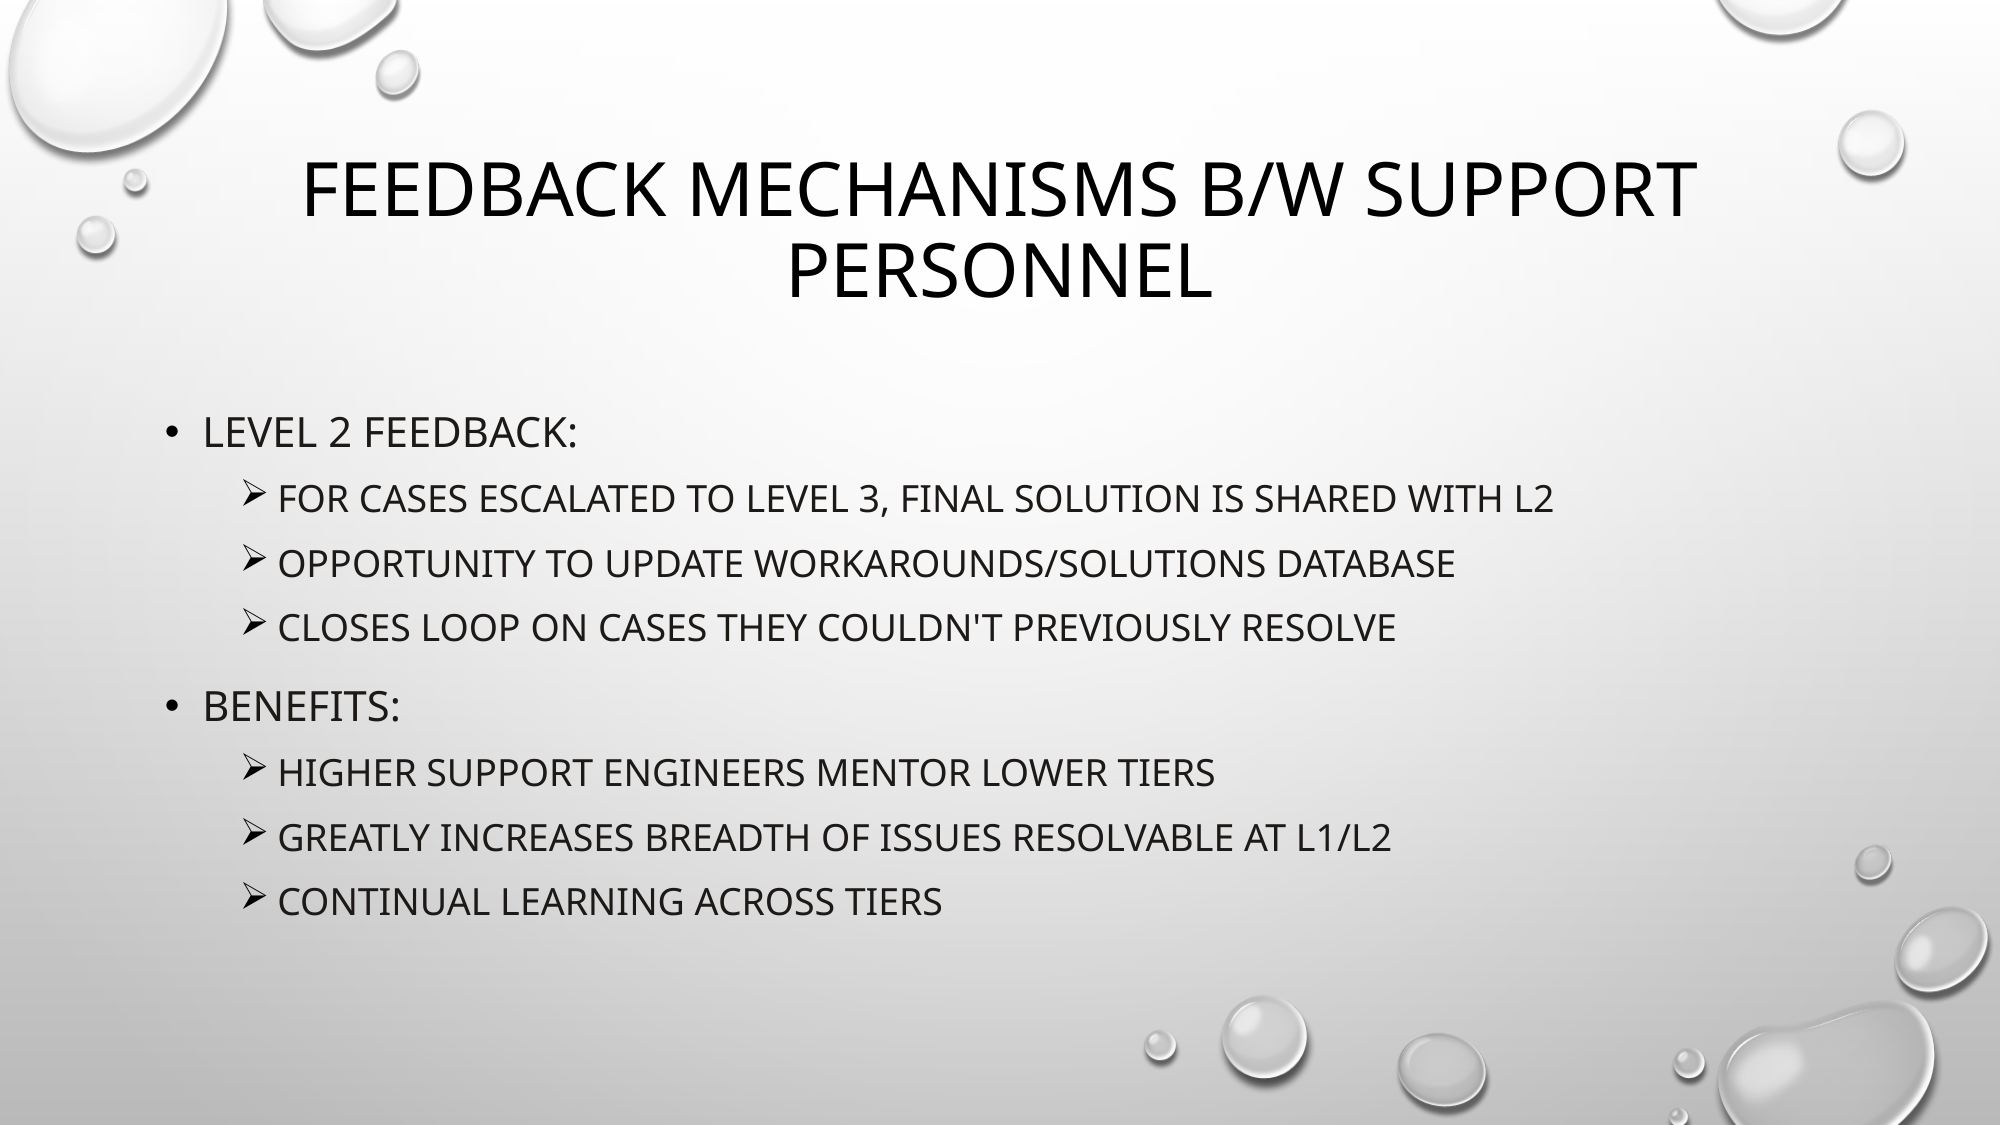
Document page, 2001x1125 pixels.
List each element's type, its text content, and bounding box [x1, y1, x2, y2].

picture [0, 0, 2000, 1125]
title Feedback mechanisms b/w support personnel [149, 101, 1851, 364]
list Level 2 Feedback: For cases escalated to Level 3, final solution is shared with L2 Opportunity to update workarounds/solutions database Closes loop on cases they couldn't previously resolve Benefits: Higher support engineers mentor lower tiers Greatly increases breadth of issues resolvable at L1/L2 Continual learning across tiers [149, 388, 1850, 950]
